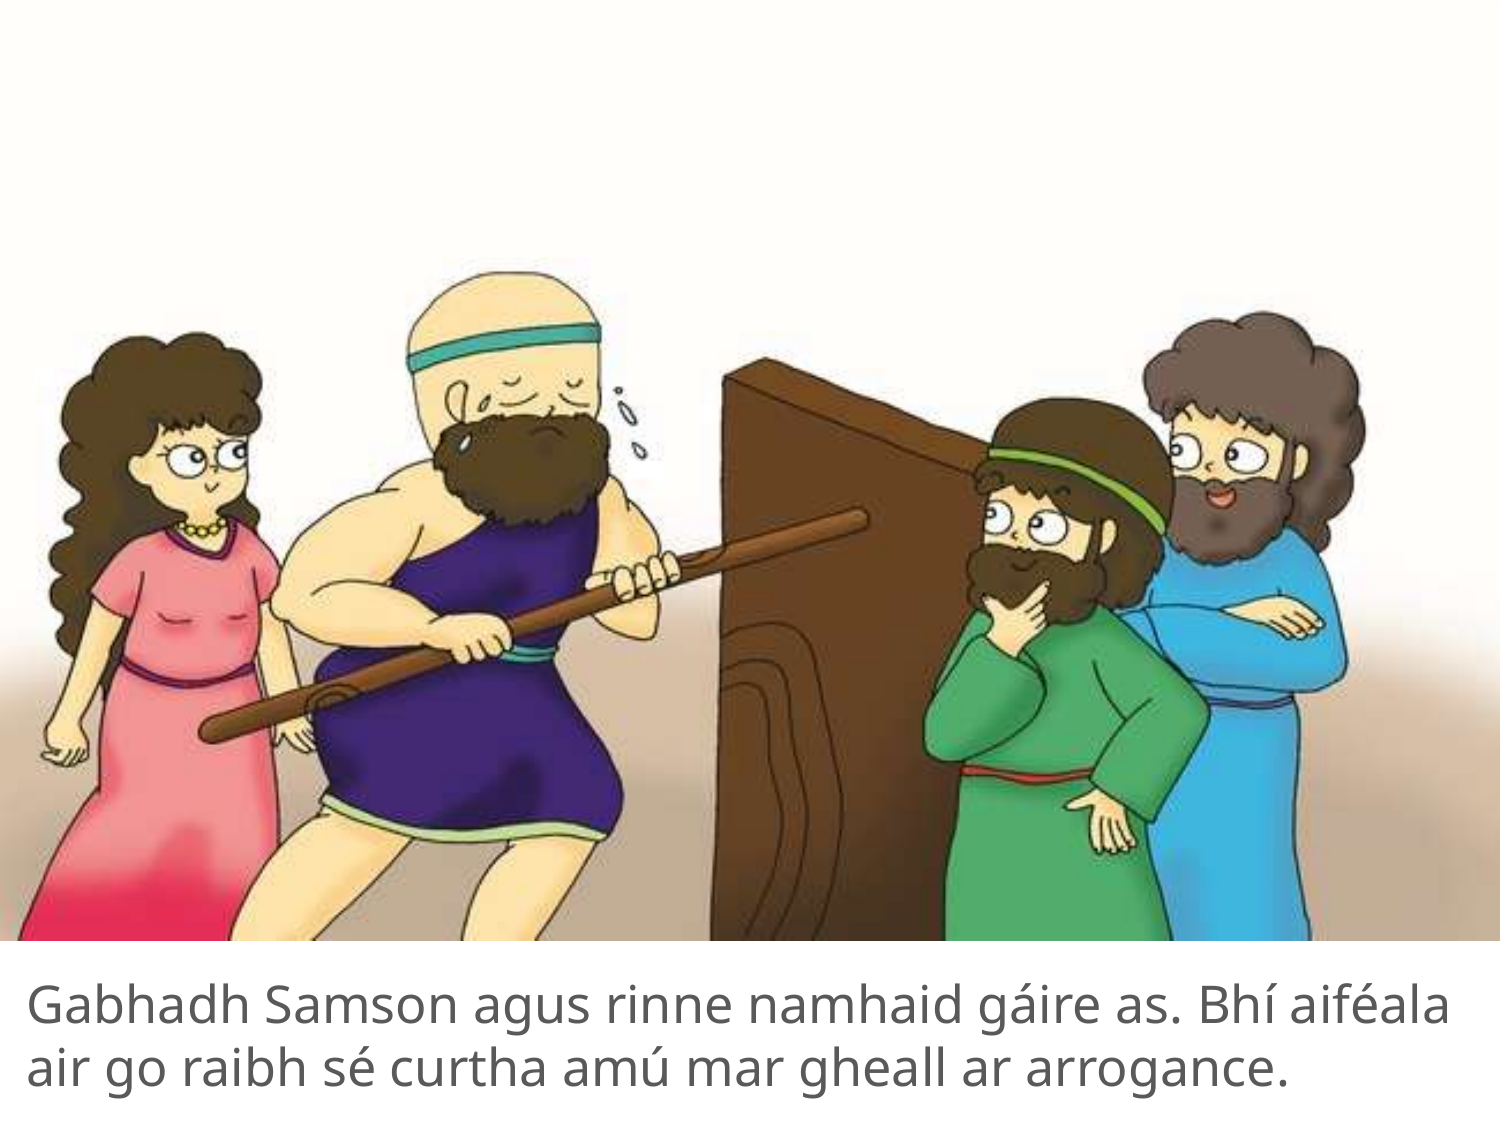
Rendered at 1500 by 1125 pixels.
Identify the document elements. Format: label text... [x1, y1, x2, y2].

picture [0, 0, 1500, 941]
text_box Gabhadh Samson agus rinne namhaid gáire as. Bhí aiféala air go raibh sé curtha amú mar gheall ar arrogance. [11, 964, 1498, 1104]
